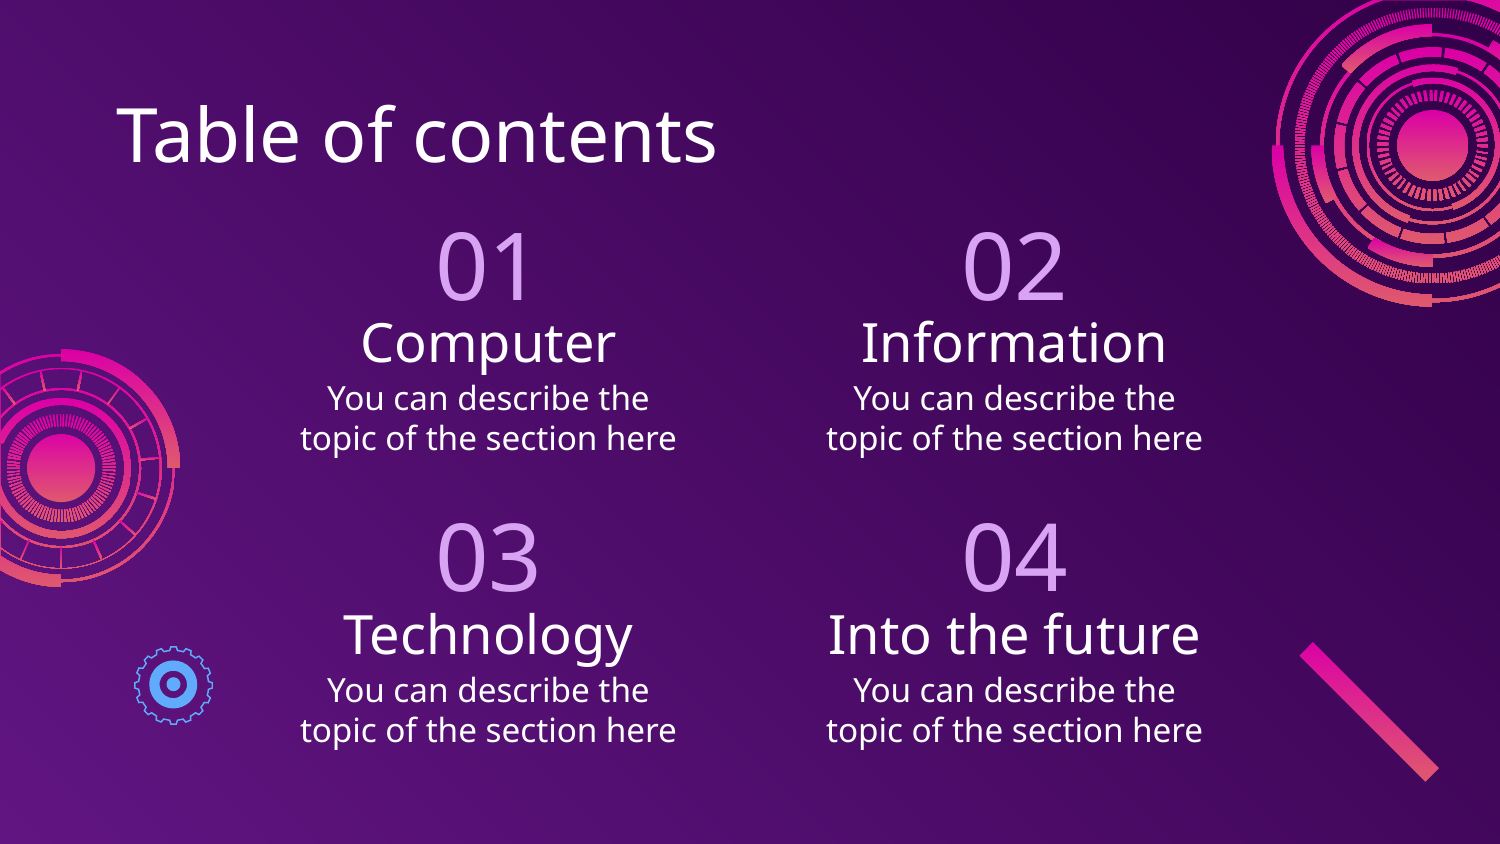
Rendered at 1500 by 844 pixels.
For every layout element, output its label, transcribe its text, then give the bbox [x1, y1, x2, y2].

subtitle Technology [281, 603, 697, 654]
subtitle Information [811, 311, 1219, 362]
title 02 [929, 215, 1101, 312]
title 01 [403, 215, 574, 312]
subtitle You can describe the topic of the section here [811, 654, 1219, 756]
text_box [1299, 641, 1439, 782]
title 04 [929, 505, 1101, 602]
subtitle You can describe the topic of the section here [811, 362, 1219, 464]
title 03 [403, 505, 574, 602]
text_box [134, 646, 213, 725]
subtitle Into the future [811, 603, 1219, 654]
title Table of contents [101, 72, 1399, 167]
subtitle You can describe the topic of the section here [281, 654, 697, 756]
subtitle You can describe the topic of the section here [281, 362, 697, 464]
subtitle Computer [281, 311, 697, 362]
